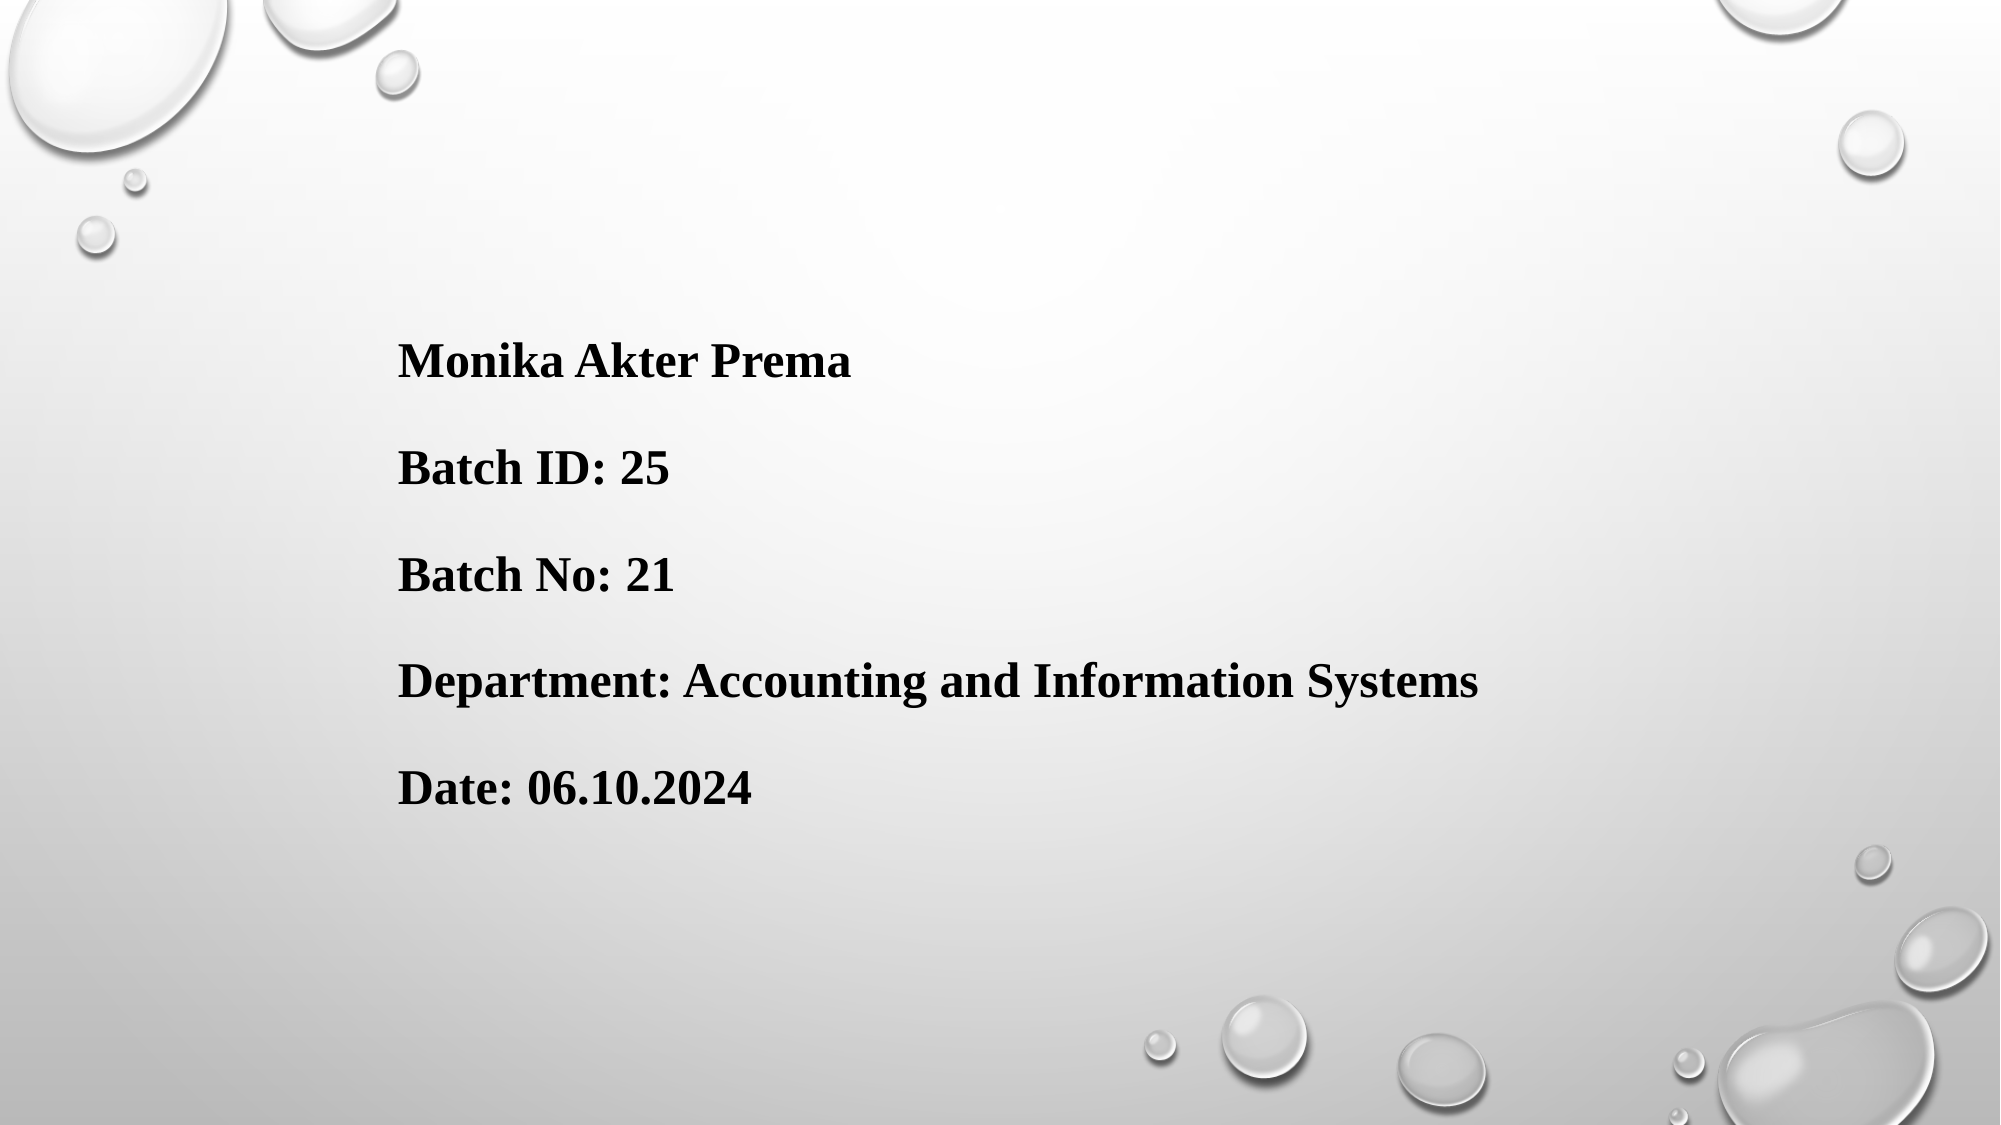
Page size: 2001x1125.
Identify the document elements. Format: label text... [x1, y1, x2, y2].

text_box Monika Akter Prema Batch ID: 25 Batch No: 21 Department: Accounting and Information Systems Date: 06.10.2024 [383, 206, 1755, 884]
picture [0, 0, 2000, 1125]
